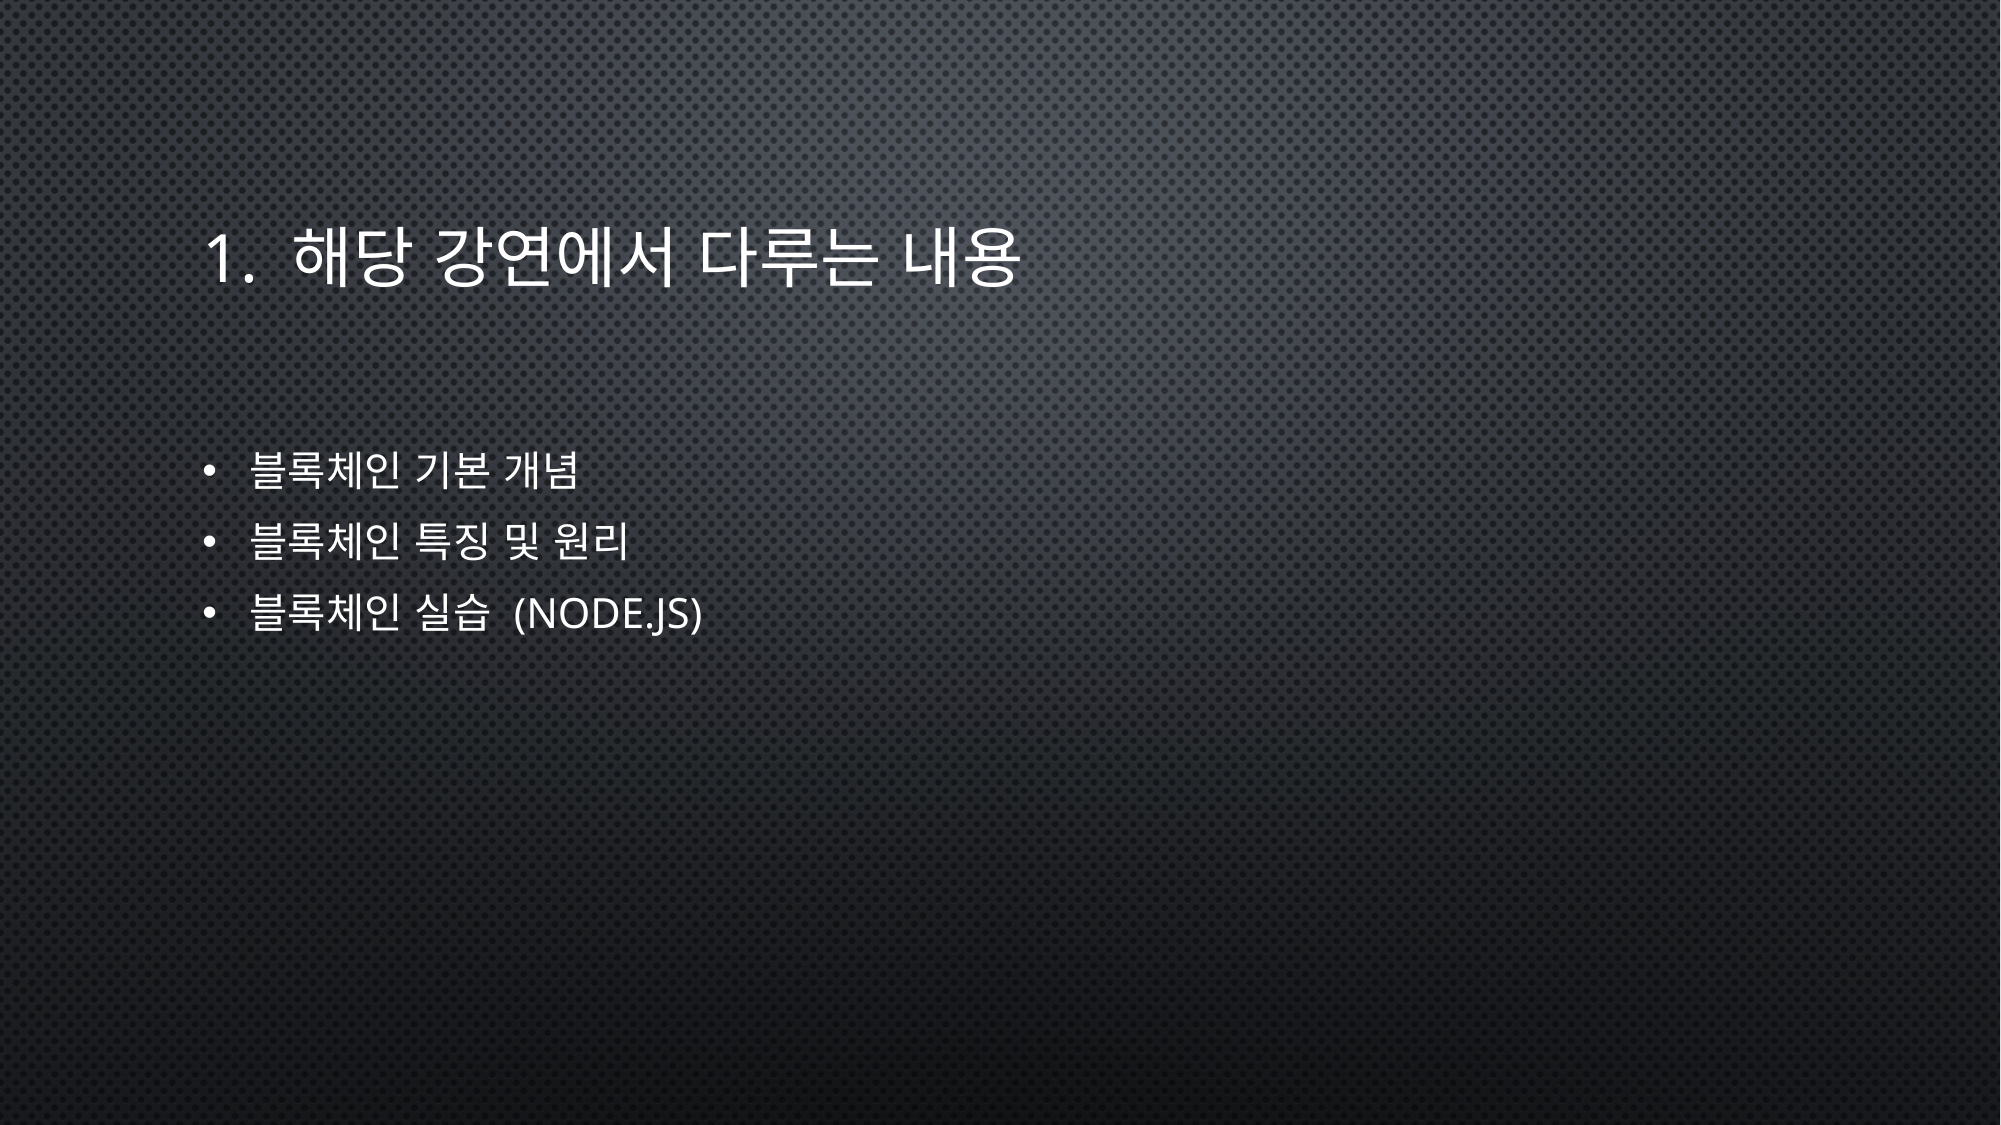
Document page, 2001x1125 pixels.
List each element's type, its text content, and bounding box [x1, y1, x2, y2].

list 블록체인 기본 개념 블록체인 특징 및 원리 블록체인 실습 (node.js) [187, 437, 1813, 950]
title 1. 해당 강연에서 다루는 내용 [187, 99, 1813, 413]
